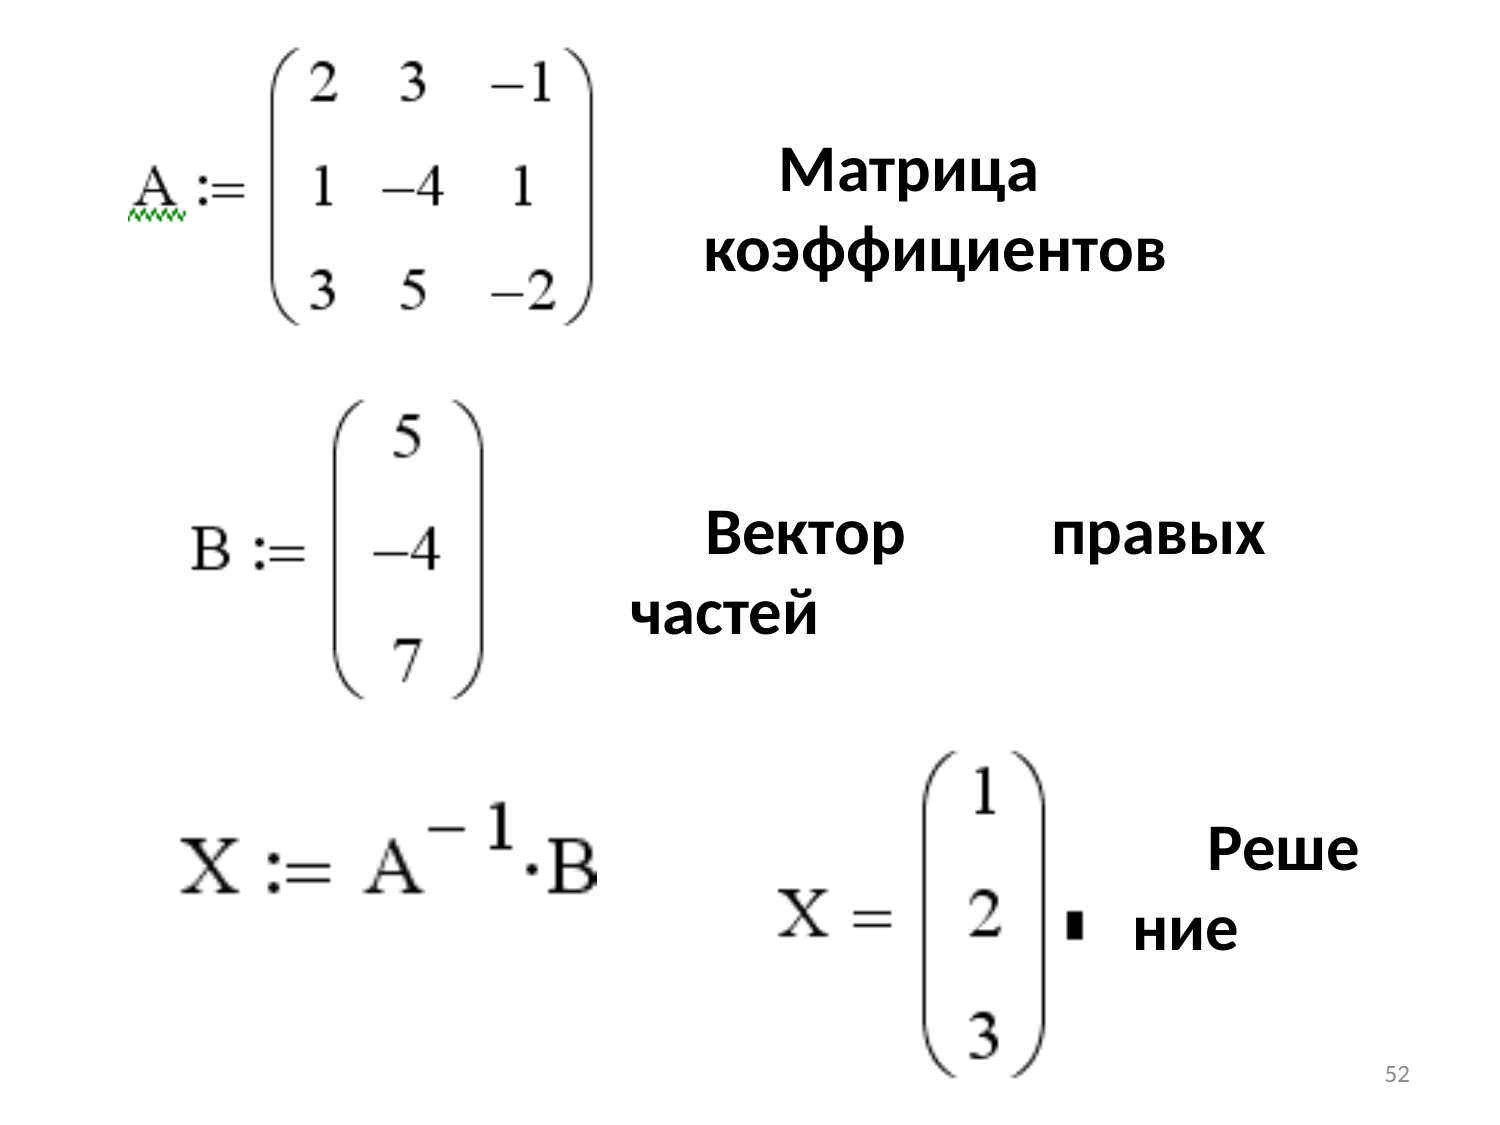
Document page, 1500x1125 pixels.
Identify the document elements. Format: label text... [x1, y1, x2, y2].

text_box Вектор правых частей [615, 480, 1282, 576]
picture [128, 46, 597, 329]
picture [175, 784, 598, 920]
picture [187, 398, 487, 704]
picture [773, 749, 1091, 1083]
slide_number 52 [1074, 1042, 1425, 1103]
text_box Матрица коэффициентов [689, 117, 1459, 212]
text_box Решение [1117, 796, 1408, 892]
